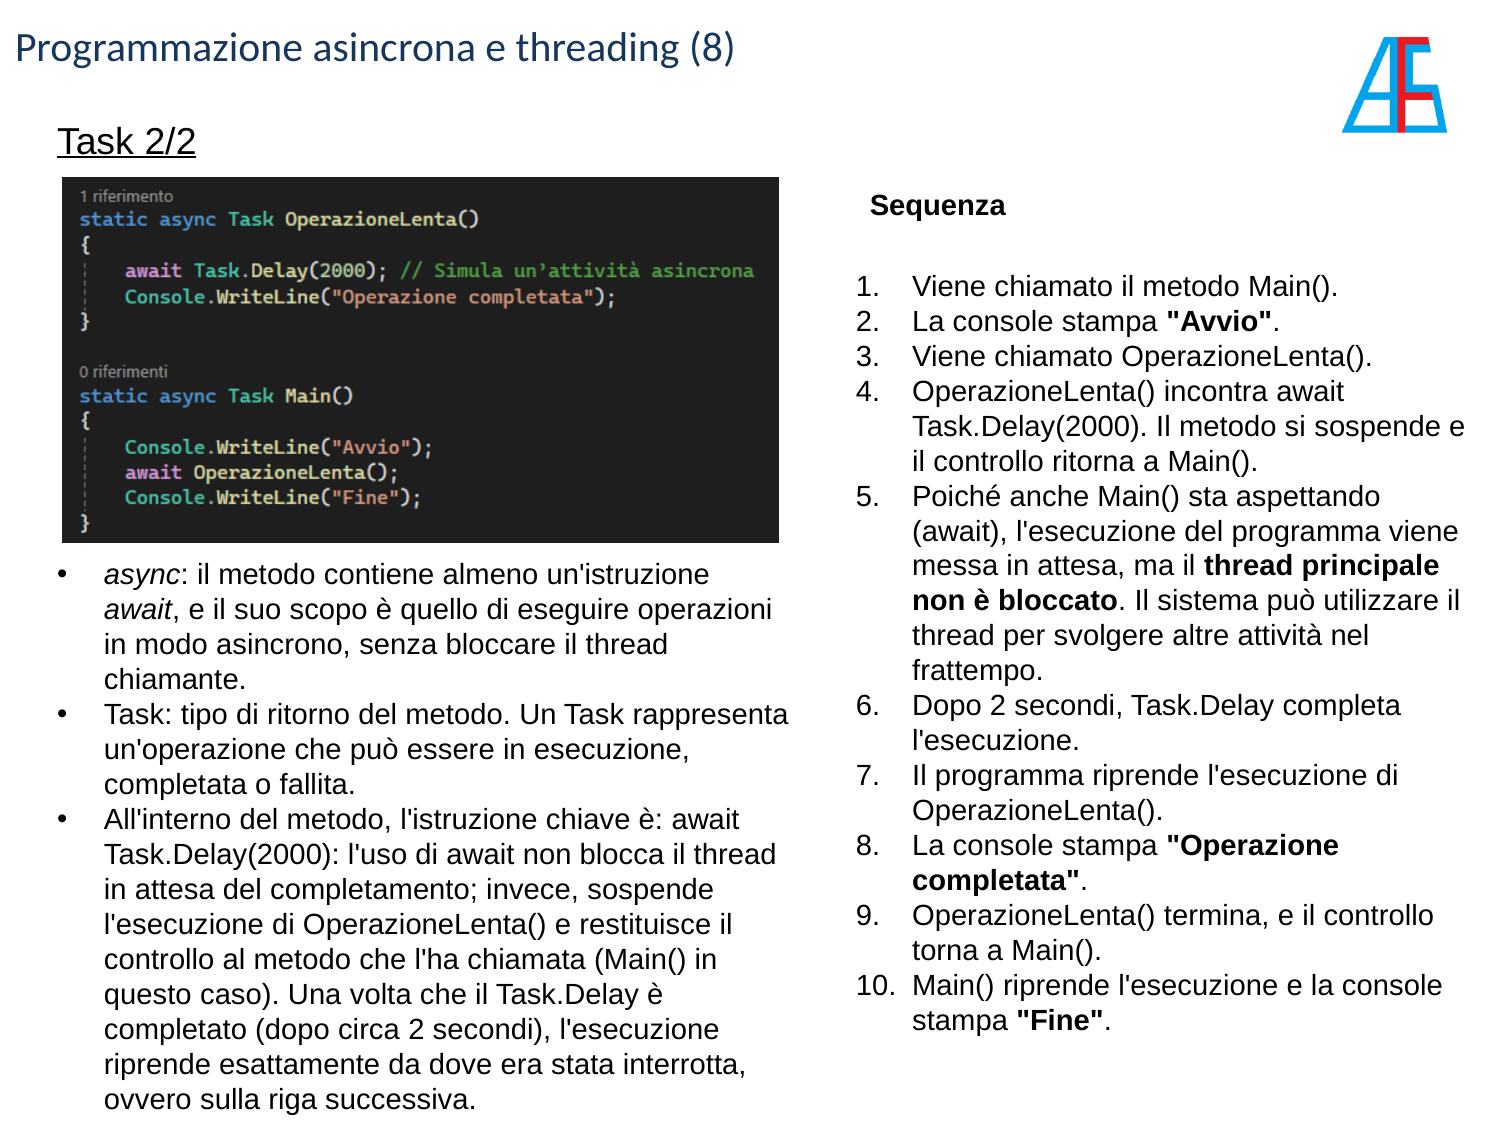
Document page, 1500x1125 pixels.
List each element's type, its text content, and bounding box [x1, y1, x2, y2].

picture [1338, 25, 1450, 158]
text_box Sequenza [854, 178, 1075, 229]
text_box Programmazione asincrona e threading (8) [0, 0, 841, 102]
picture [61, 177, 779, 543]
text_box async: il metodo contiene almeno un'istruzione await, e il suo scopo è quello di eseguire operazioni in modo asincrono, senza bloccare il thread chiamante. Task: tipo di ritorno del metodo. Un Task rappresenta un'operazione che può essere in esecuzione, completata o fallita. All'interno del metodo, l'istruzione chiave è: await Task.Delay(2000): l'uso di await non blocca il thread in attesa del completamento; invece, sospende l'esecuzione di OperazioneLenta() e restituisce il controllo al metodo che l'ha chiamata (Main() in questo caso). Una volta che il Task.Delay è completato (dopo circa 2 secondi), l'esecuzione riprende esattamente da dove era stata interrotta, ovvero sulla riga successiva. [41, 548, 811, 1125]
text_box Viene chiamato il metodo Main(). La console stampa "Avvio". Viene chiamato OperazioneLenta(). OperazioneLenta() incontra await Task.Delay(2000). Il metodo si sospende e il controllo ritorna a Main(). Poiché anche Main() sta aspettando (await), l'esecuzione del programma viene messa in attesa, ma il thread principale non è bloccato. Il sistema può utilizzare il thread per svolgere altre attività nel frattempo. Dopo 2 secondi, Task.Delay completa l'esecuzione. Il programma riprende l'esecuzione di OperazioneLenta(). La console stampa "Operazione completata". OperazioneLenta() termina, e il controllo torna a Main(). Main() riprende l'esecuzione e la console stampa "Fine". [840, 259, 1486, 1044]
text_box Task 2/2 [41, 109, 811, 170]
